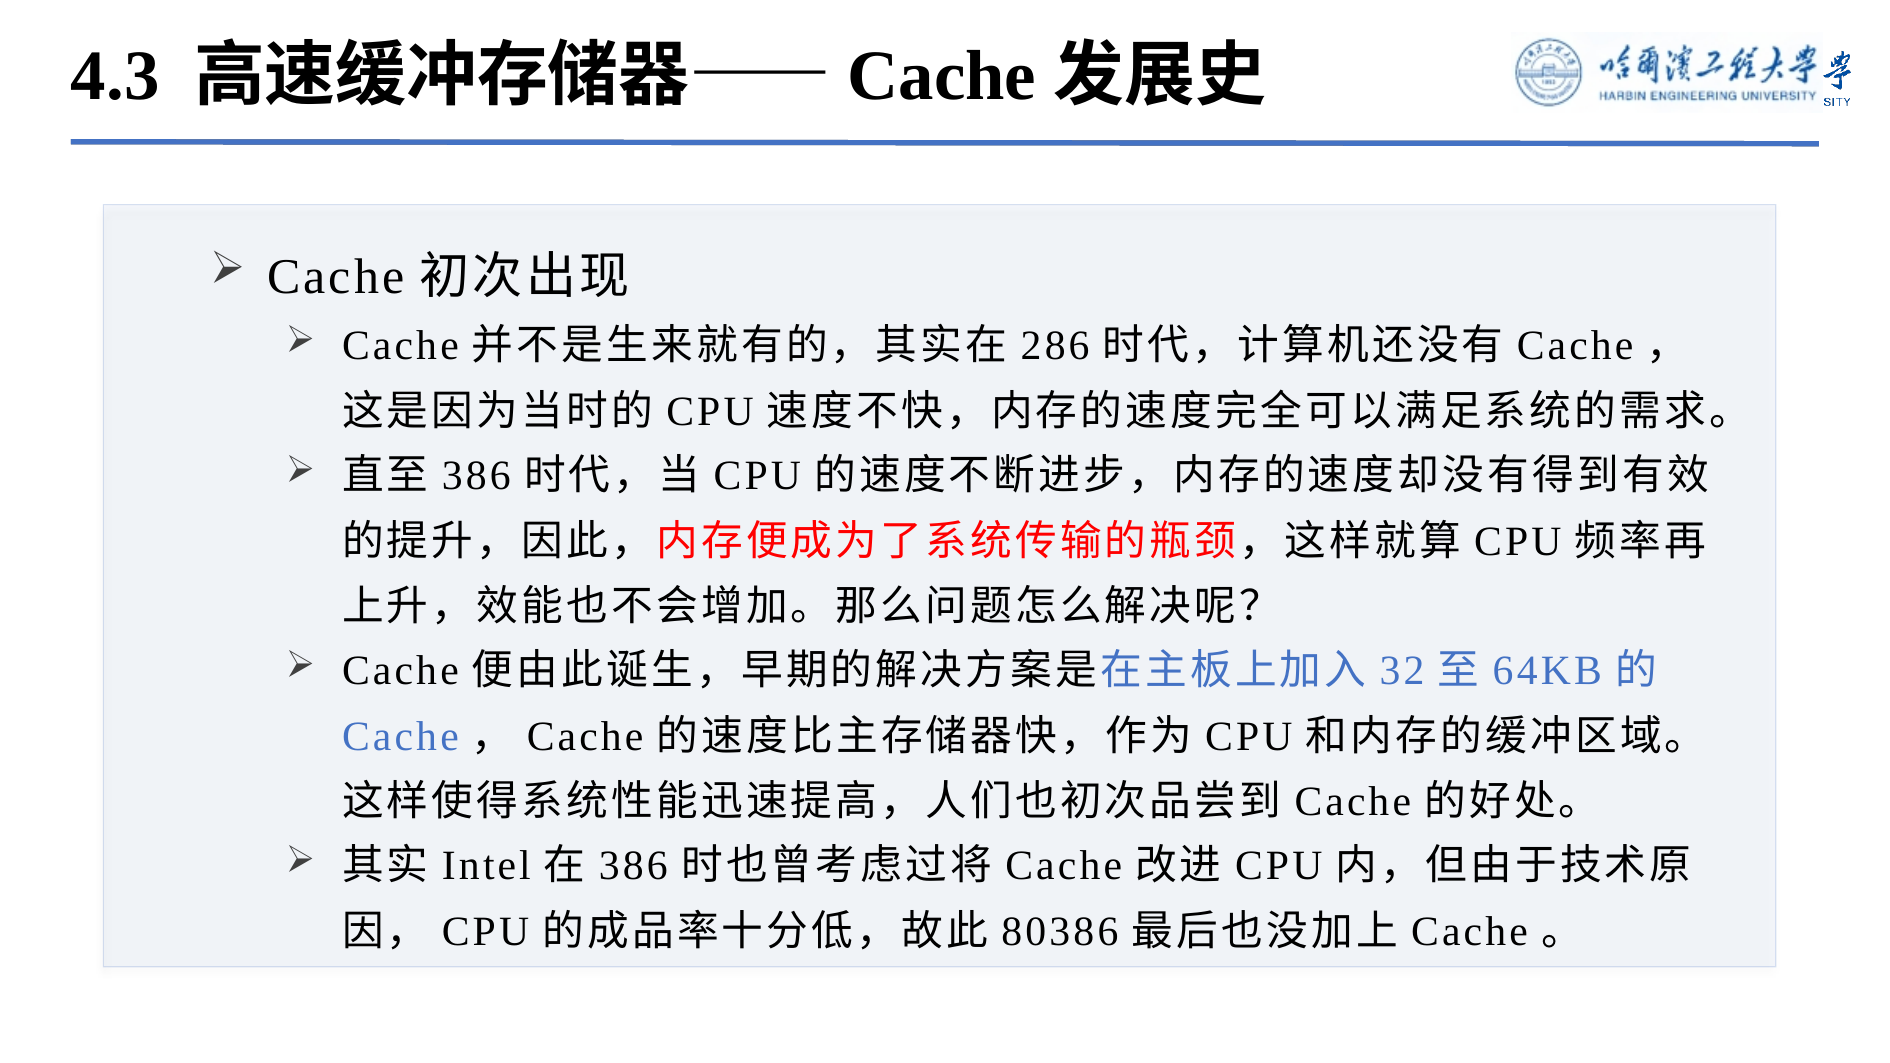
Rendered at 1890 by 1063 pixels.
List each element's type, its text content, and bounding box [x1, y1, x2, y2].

text_box Cache初次出现 Cache并不是生来就有的，其实在286时代，计算机还没有Cache，这是因为当时的CPU速度不快，内存的速度完全可以满足系统的需求。 直至386时代，当CPU的速度不断进步，内存的速度却没有得到有效的提升，因此，内存便成为了系统传输的瓶颈，这样就算CPU频率再上升，效能也不会增加。那么问题怎么解决呢？ Cache便由此诞生，早期的解决方案是在主板上加入32至64KB的Cache，Cache的速度比主存储器快，作为CPU和内存的缓冲区域。这样使得系统性能迅速提高，人们也初次品尝到Cache的好处。 其实Intel在386时也曾考虑过将Cache改进CPU内，但由于技术原因，CPU的成品率十分低，故此80386最后也没加上Cache。 [196, 233, 1744, 945]
picture [1511, 28, 1865, 128]
text_box 4.3 高速缓冲存储器——Cache发展史 [70, 23, 1819, 118]
text_box [102, 204, 1777, 968]
